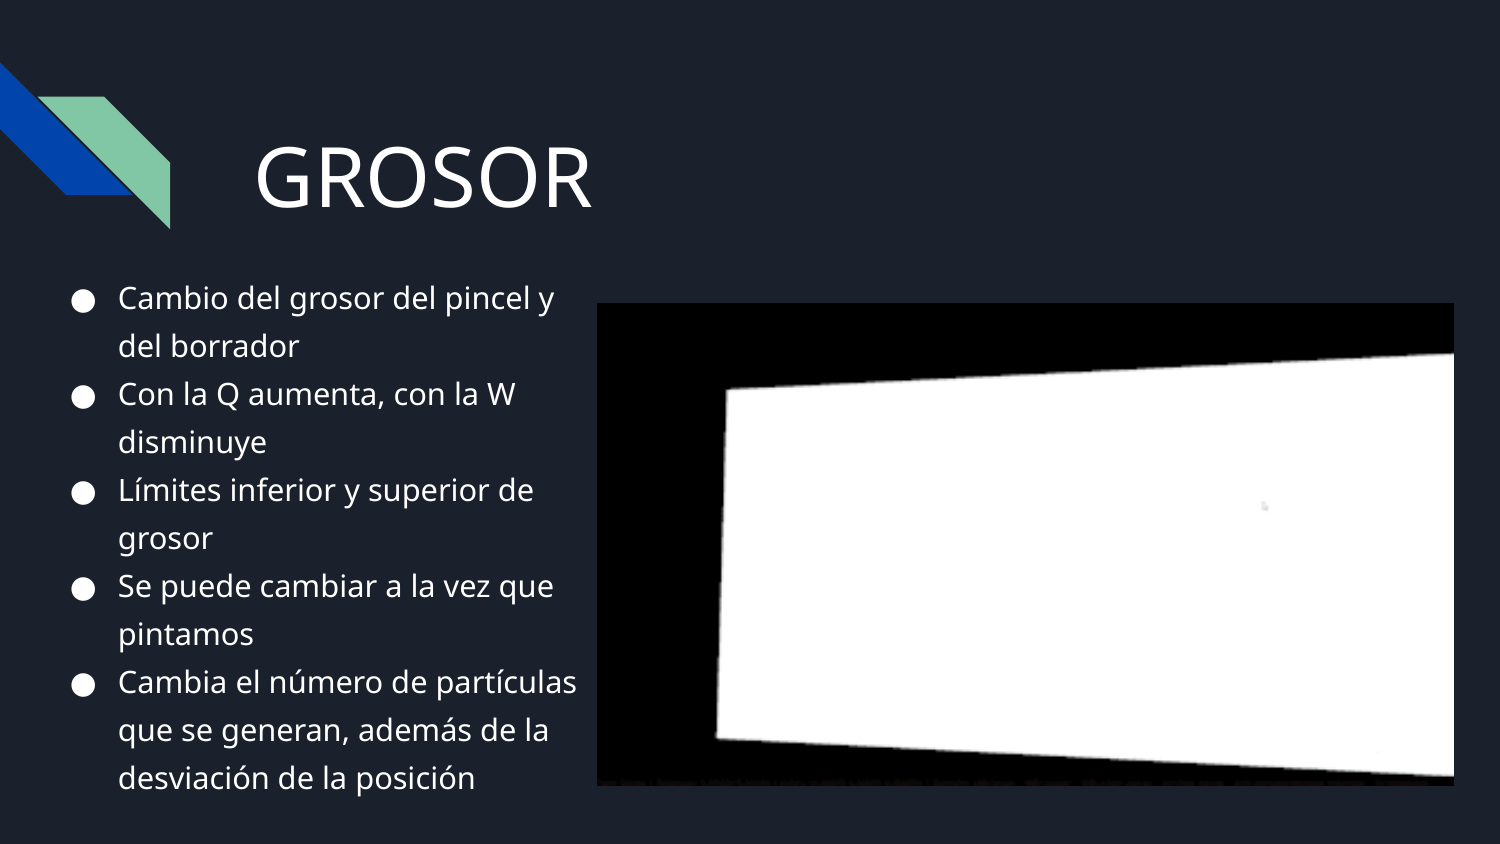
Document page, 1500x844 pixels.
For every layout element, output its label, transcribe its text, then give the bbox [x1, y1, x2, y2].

list Cambio del grosor del pincel y del borrador Con la Q aumenta, con la W disminuye Límites inferior y superior de grosor Se puede cambiar a la vez que pintamos Cambia el número de partículas que se generan, además de la desviación de la posición [37, 255, 598, 844]
title GROSOR [238, 103, 1262, 302]
picture [596, 303, 1455, 786]
